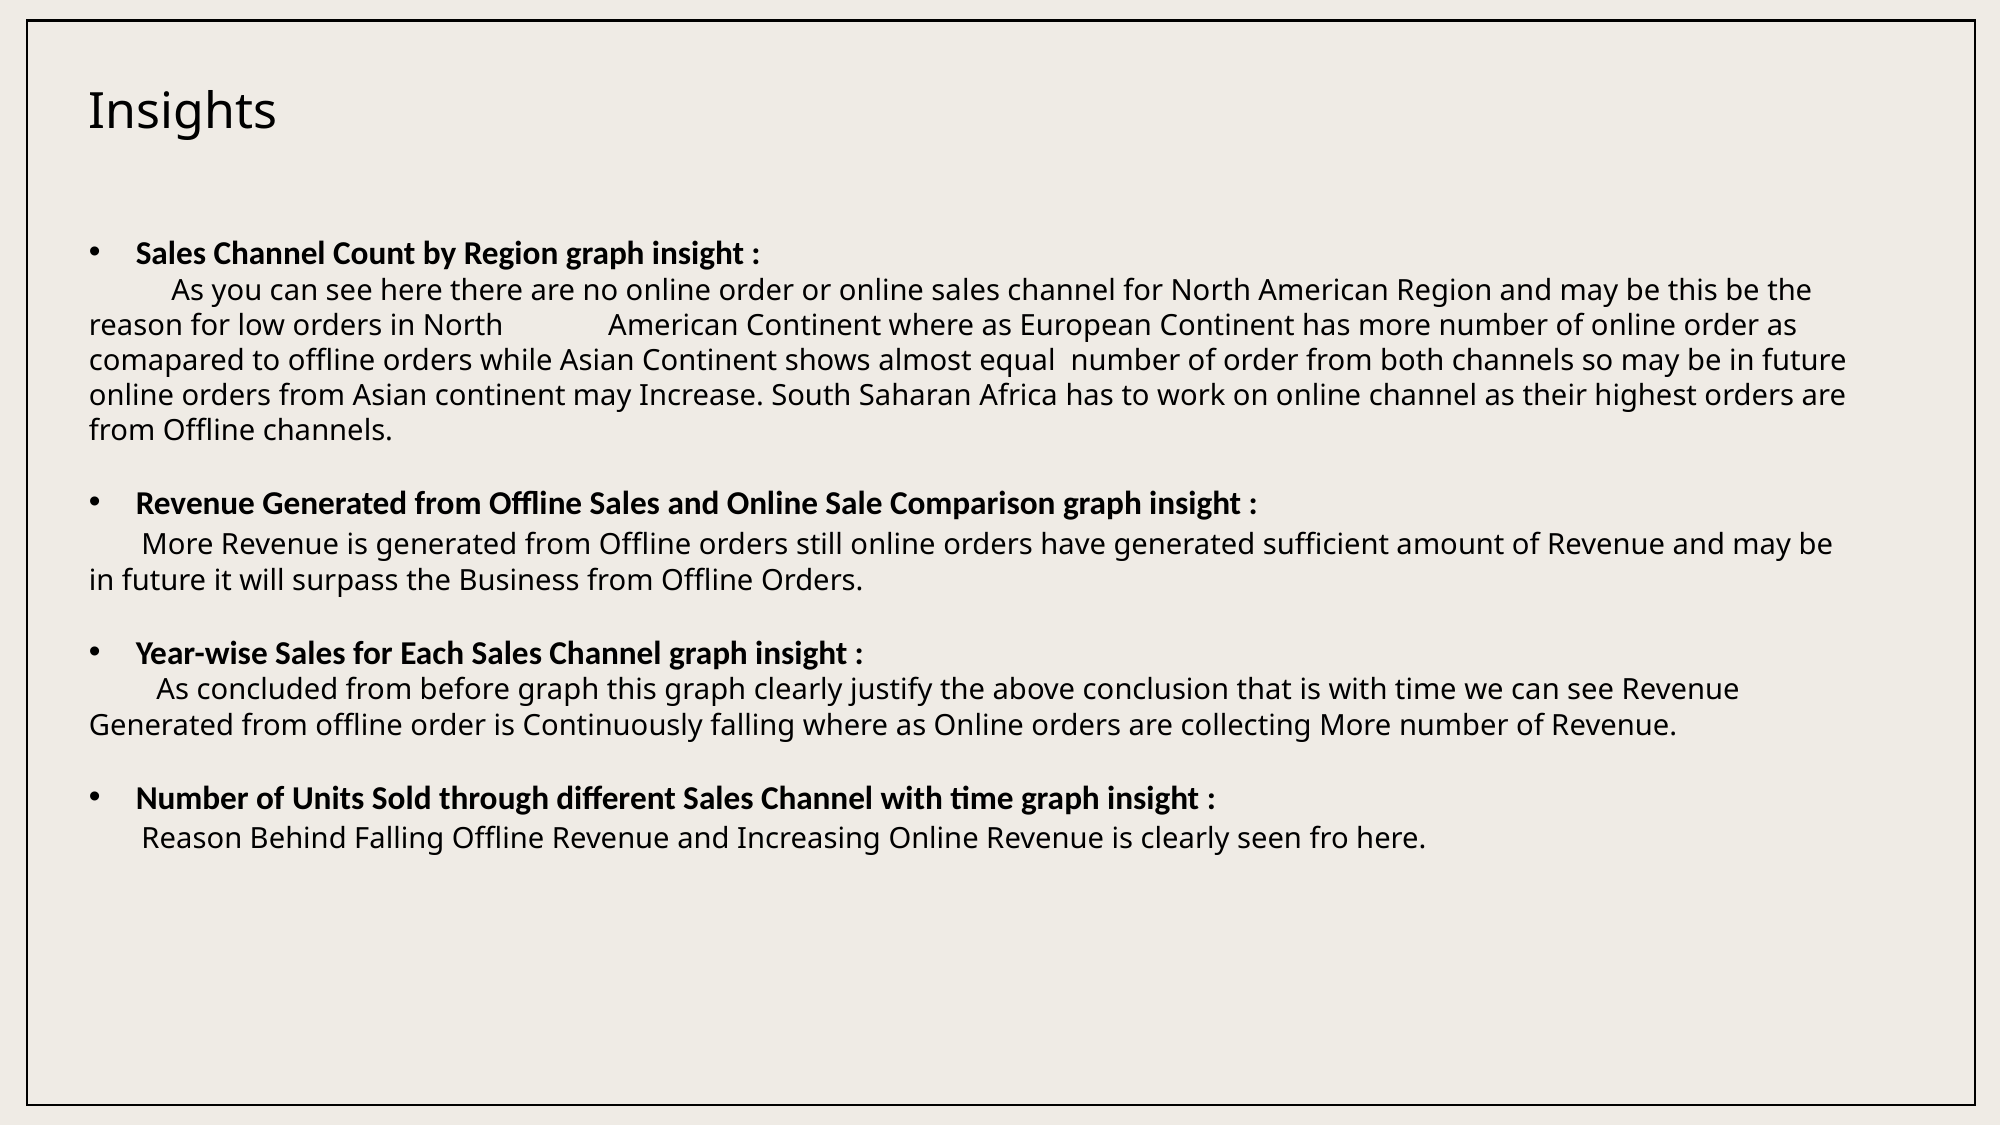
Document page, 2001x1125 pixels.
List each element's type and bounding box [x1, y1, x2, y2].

text_box [26, 19, 1976, 1106]
